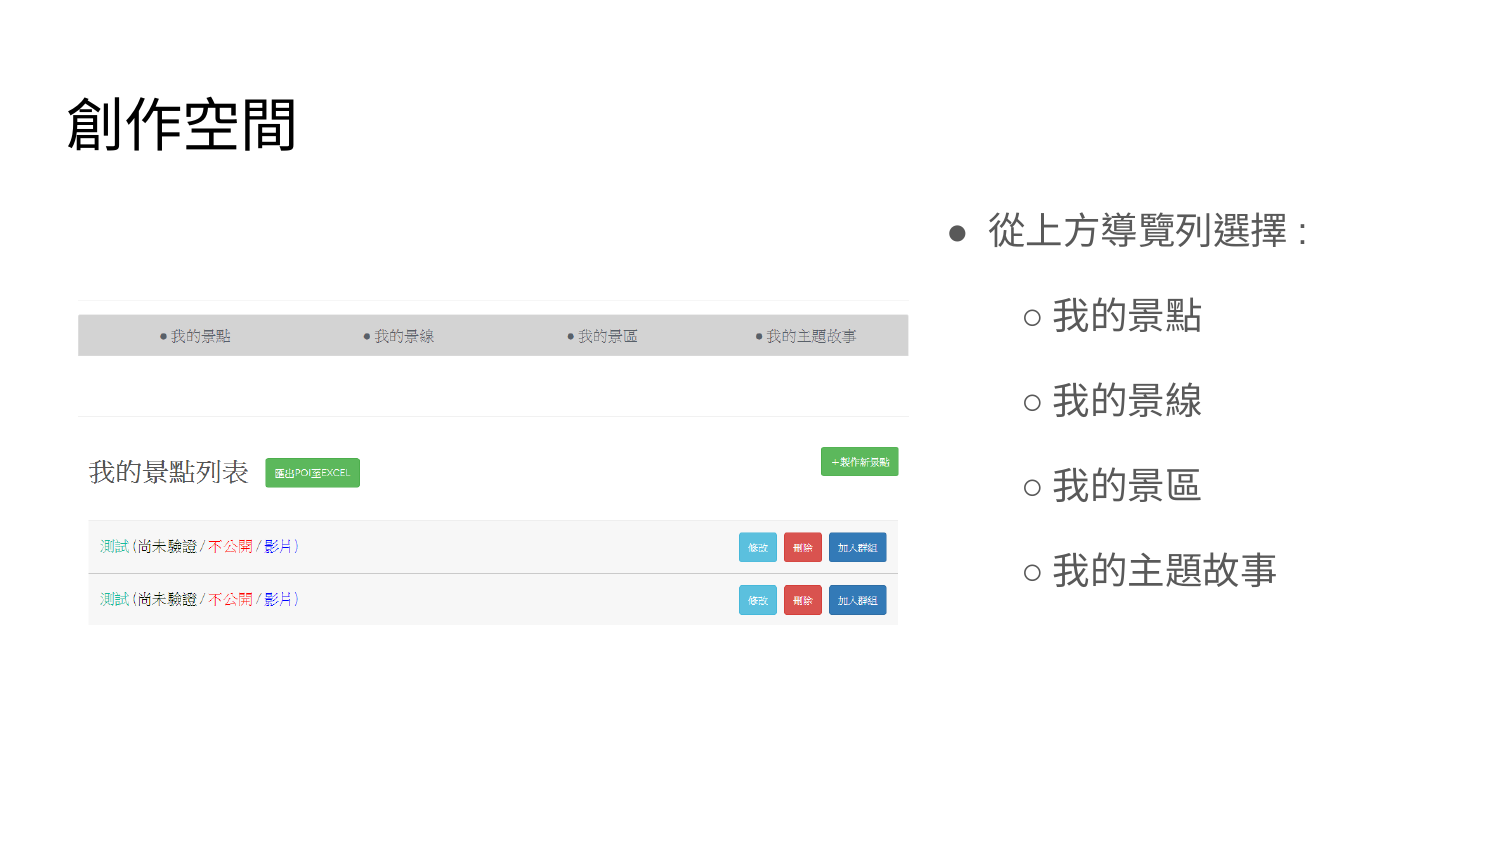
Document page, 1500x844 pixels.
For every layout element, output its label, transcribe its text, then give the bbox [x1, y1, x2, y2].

picture [50, 284, 960, 626]
list ● 從上方導覽列選擇: ○我的景點 ○我的景線 ○我的景區 ○我的主題故事 [931, 185, 1470, 750]
title 創作空間 [51, 72, 1449, 167]
